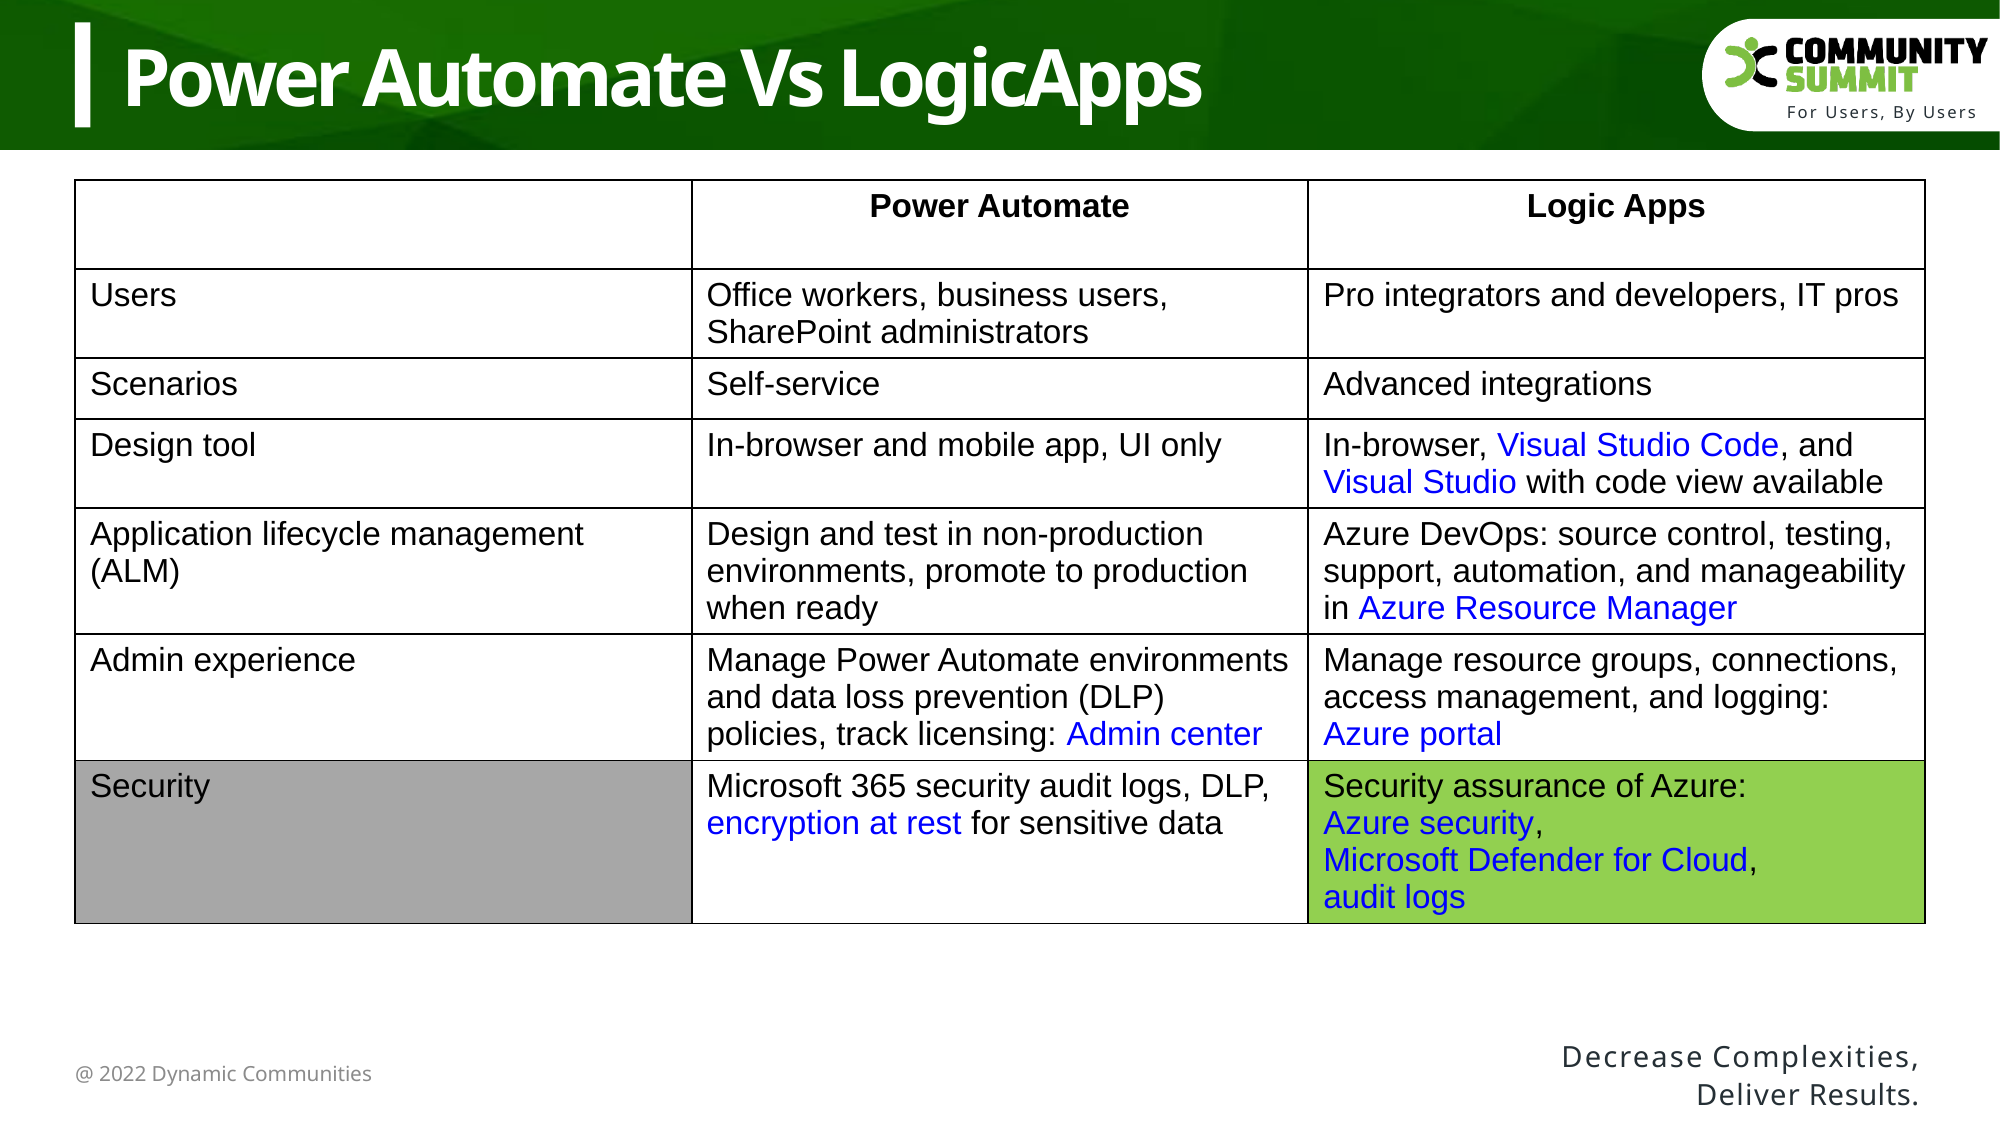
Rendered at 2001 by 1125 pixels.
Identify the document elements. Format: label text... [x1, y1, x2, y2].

table_cell Design and test in non-production environments, promote to production when ready [693, 509, 1307, 633]
table_cell Azure DevOps: source control, testing, support, automation, and manageability in Azure Resource Manager [1309, 509, 1924, 633]
table_header Logic Apps [1309, 181, 1924, 268]
table_cell In-browser, Visual Studio Code, and Visual Studio with code view available [1309, 420, 1924, 507]
table_header Power Automate [693, 181, 1307, 268]
table_cell In-browser and mobile app, UI only [693, 420, 1307, 507]
table_cell Users [76, 270, 691, 357]
table_cell Security assurance of Azure: Azure security, Microsoft Defender for Cloud, audit logs [1309, 761, 1924, 923]
table_cell Security [76, 761, 691, 923]
picture [1725, 37, 1988, 92]
picture [0, 0, 2000, 150]
table_cell Microsoft 365 security audit logs, DLP, encryption at rest for sensitive data [693, 761, 1307, 923]
table_header [76, 181, 691, 268]
table_cell Manage Power Automate environments and data loss prevention (DLP) policies, track licensing: Admin center [693, 635, 1307, 760]
table_cell Application lifecycle management (ALM) [76, 509, 691, 633]
table_cell Design tool [76, 420, 691, 507]
table_cell Pro integrators and developers, IT pros [1309, 270, 1924, 357]
table_cell Scenarios [76, 359, 691, 418]
table_cell Manage resource groups, connections, access management, and logging: Azure portal [1309, 635, 1924, 760]
table_cell Self-service [693, 359, 1307, 418]
table_cell Office workers, business users, SharePoint administrators [693, 270, 1307, 357]
table_cell Admin experience [76, 635, 691, 760]
list Power Automate Vs LogicApps [121, 26, 1558, 124]
table_cell Advanced integrations [1309, 359, 1924, 418]
